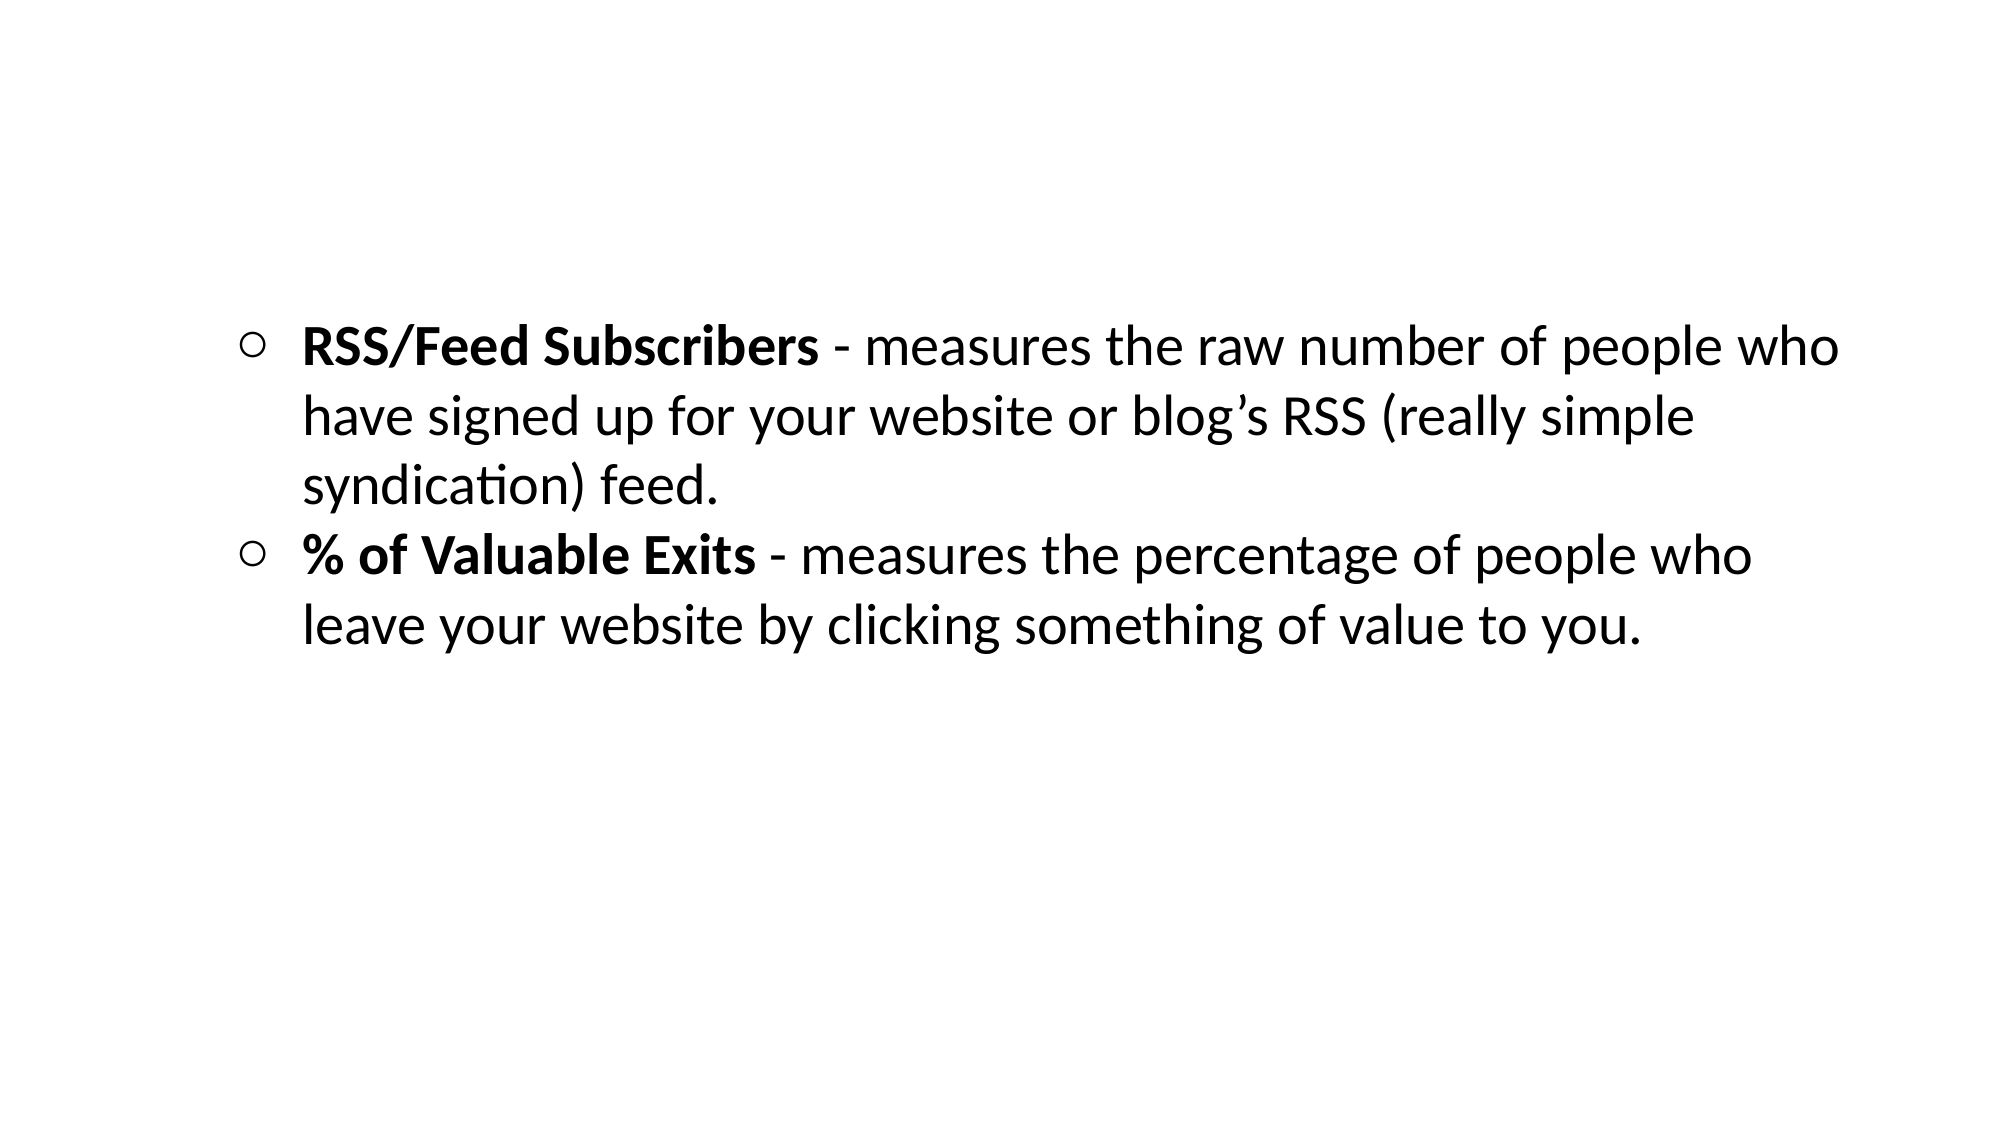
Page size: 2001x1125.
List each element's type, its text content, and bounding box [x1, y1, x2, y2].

list RSS/Feed Subscribers - measures the raw number of people who have signed up for your website or blog’s RSS (really simple syndication) feed. % of Valuable Exits - measures the percentage of people who leave your website by clicking something of value to you. [137, 299, 1863, 1014]
